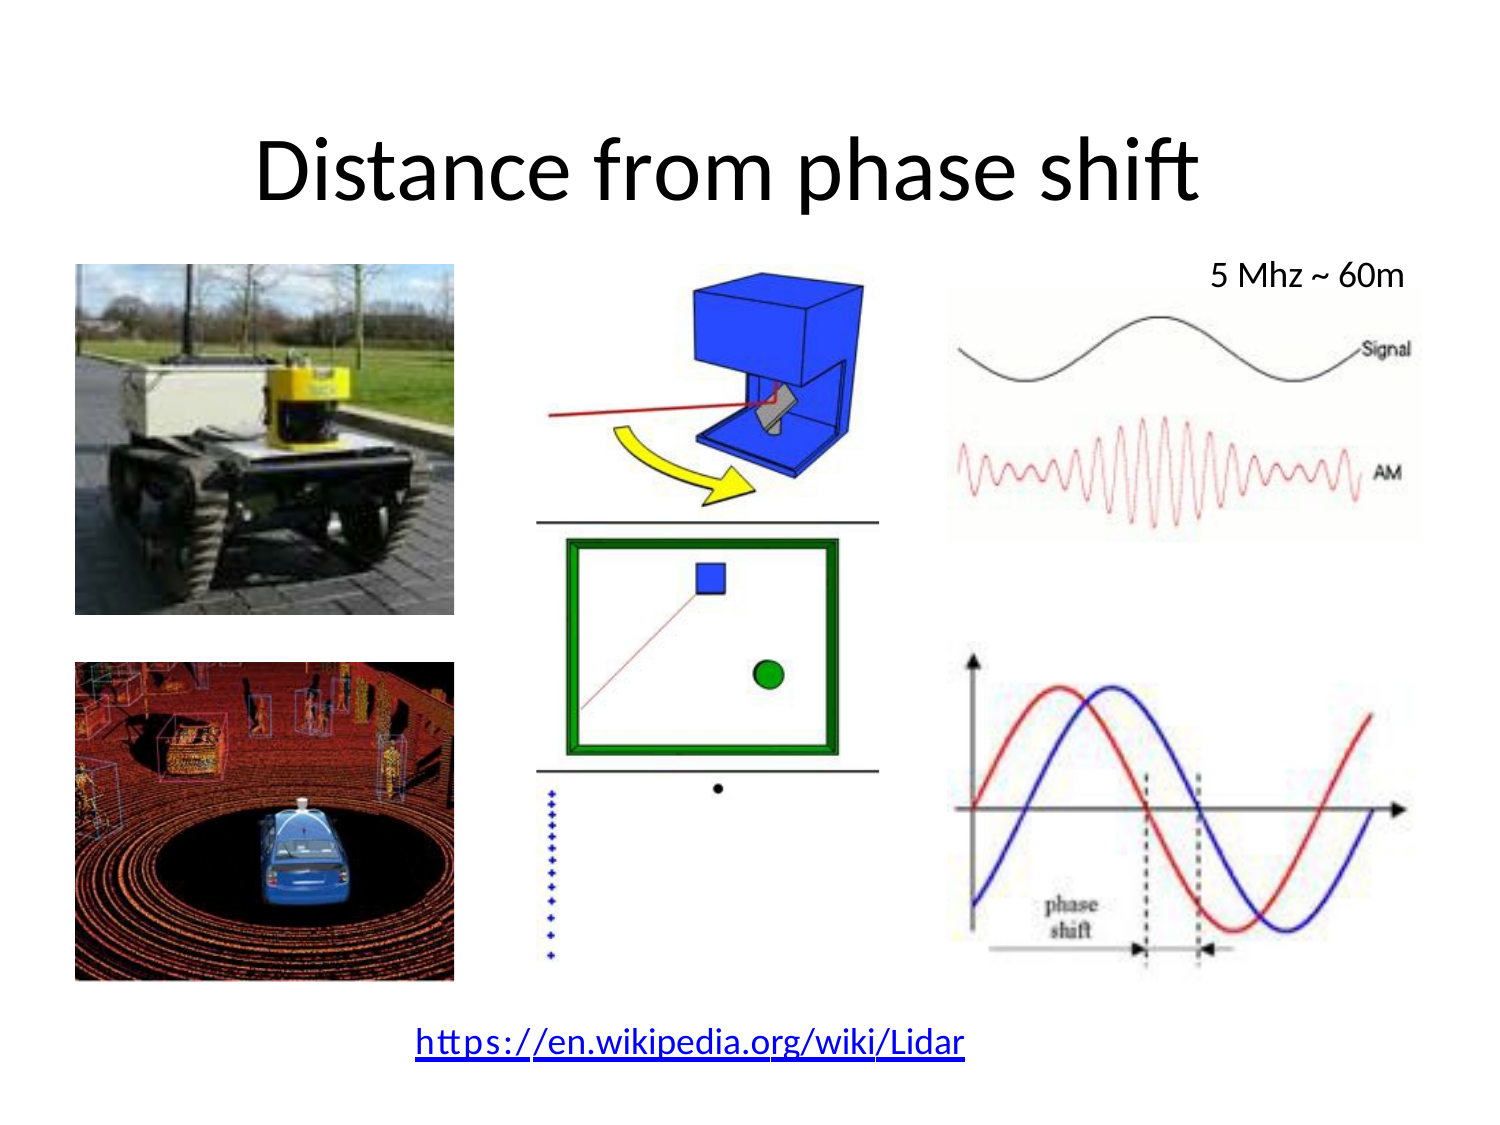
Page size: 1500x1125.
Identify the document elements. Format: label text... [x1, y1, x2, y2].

title Distance from phase shift [75, 20, 1425, 258]
text_box [947, 641, 1425, 982]
text_box [75, 264, 455, 615]
text_box 5 Mhz ~ 60m [1207, 249, 1410, 295]
text_box https://en.wikipedia.org/wiki/Lidar [413, 1017, 1025, 1063]
text_box [75, 662, 455, 982]
text_box [536, 264, 880, 1009]
text_box [947, 287, 1422, 542]
